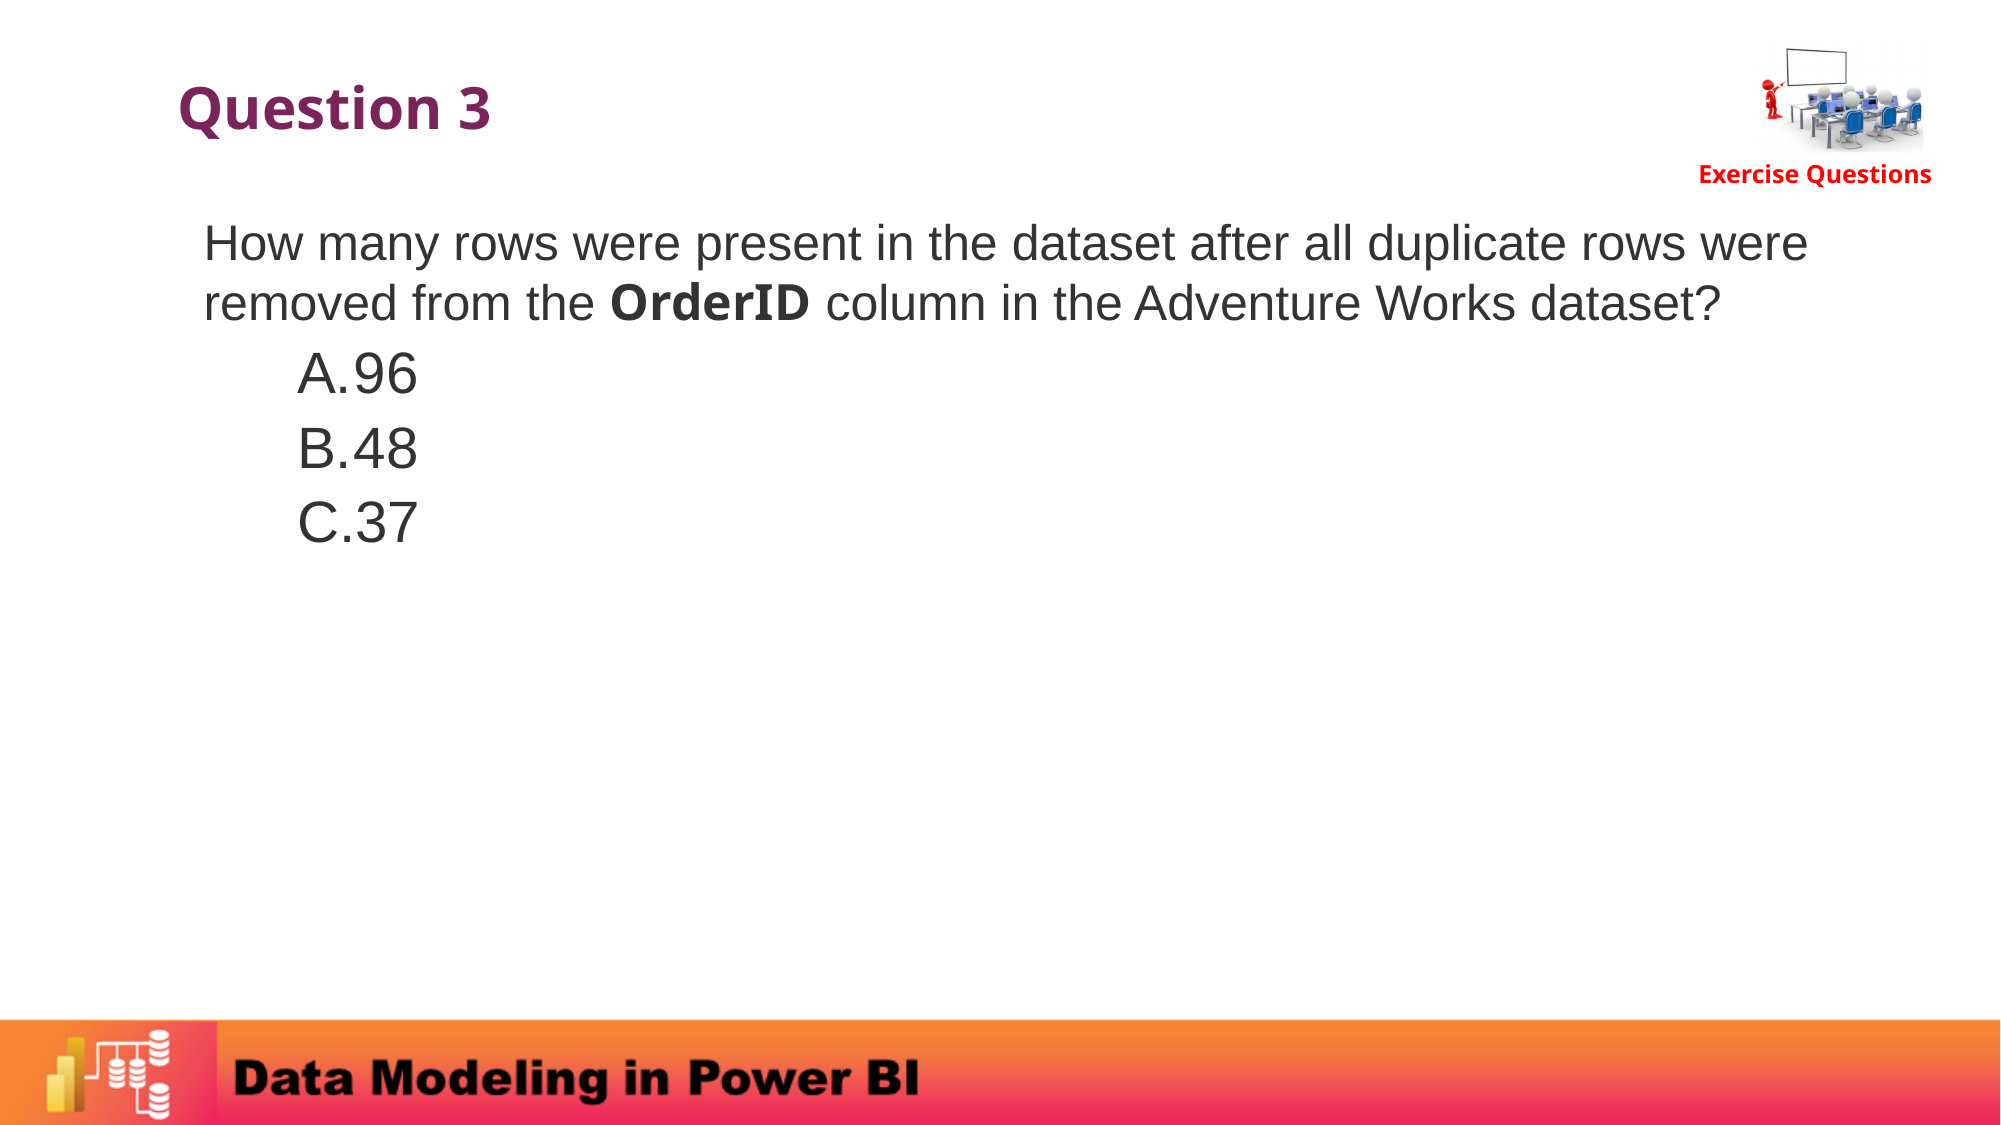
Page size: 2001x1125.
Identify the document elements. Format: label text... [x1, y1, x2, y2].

text_box How many rows were present in the dataset after all duplicate rows were removed from the OrderID column in the Adventure Works dataset? 96 48 37 [113, 202, 1972, 562]
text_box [1683, 40, 2000, 197]
picture [0, 0, 2001, 1125]
text_box Question 3 [163, 58, 1163, 149]
